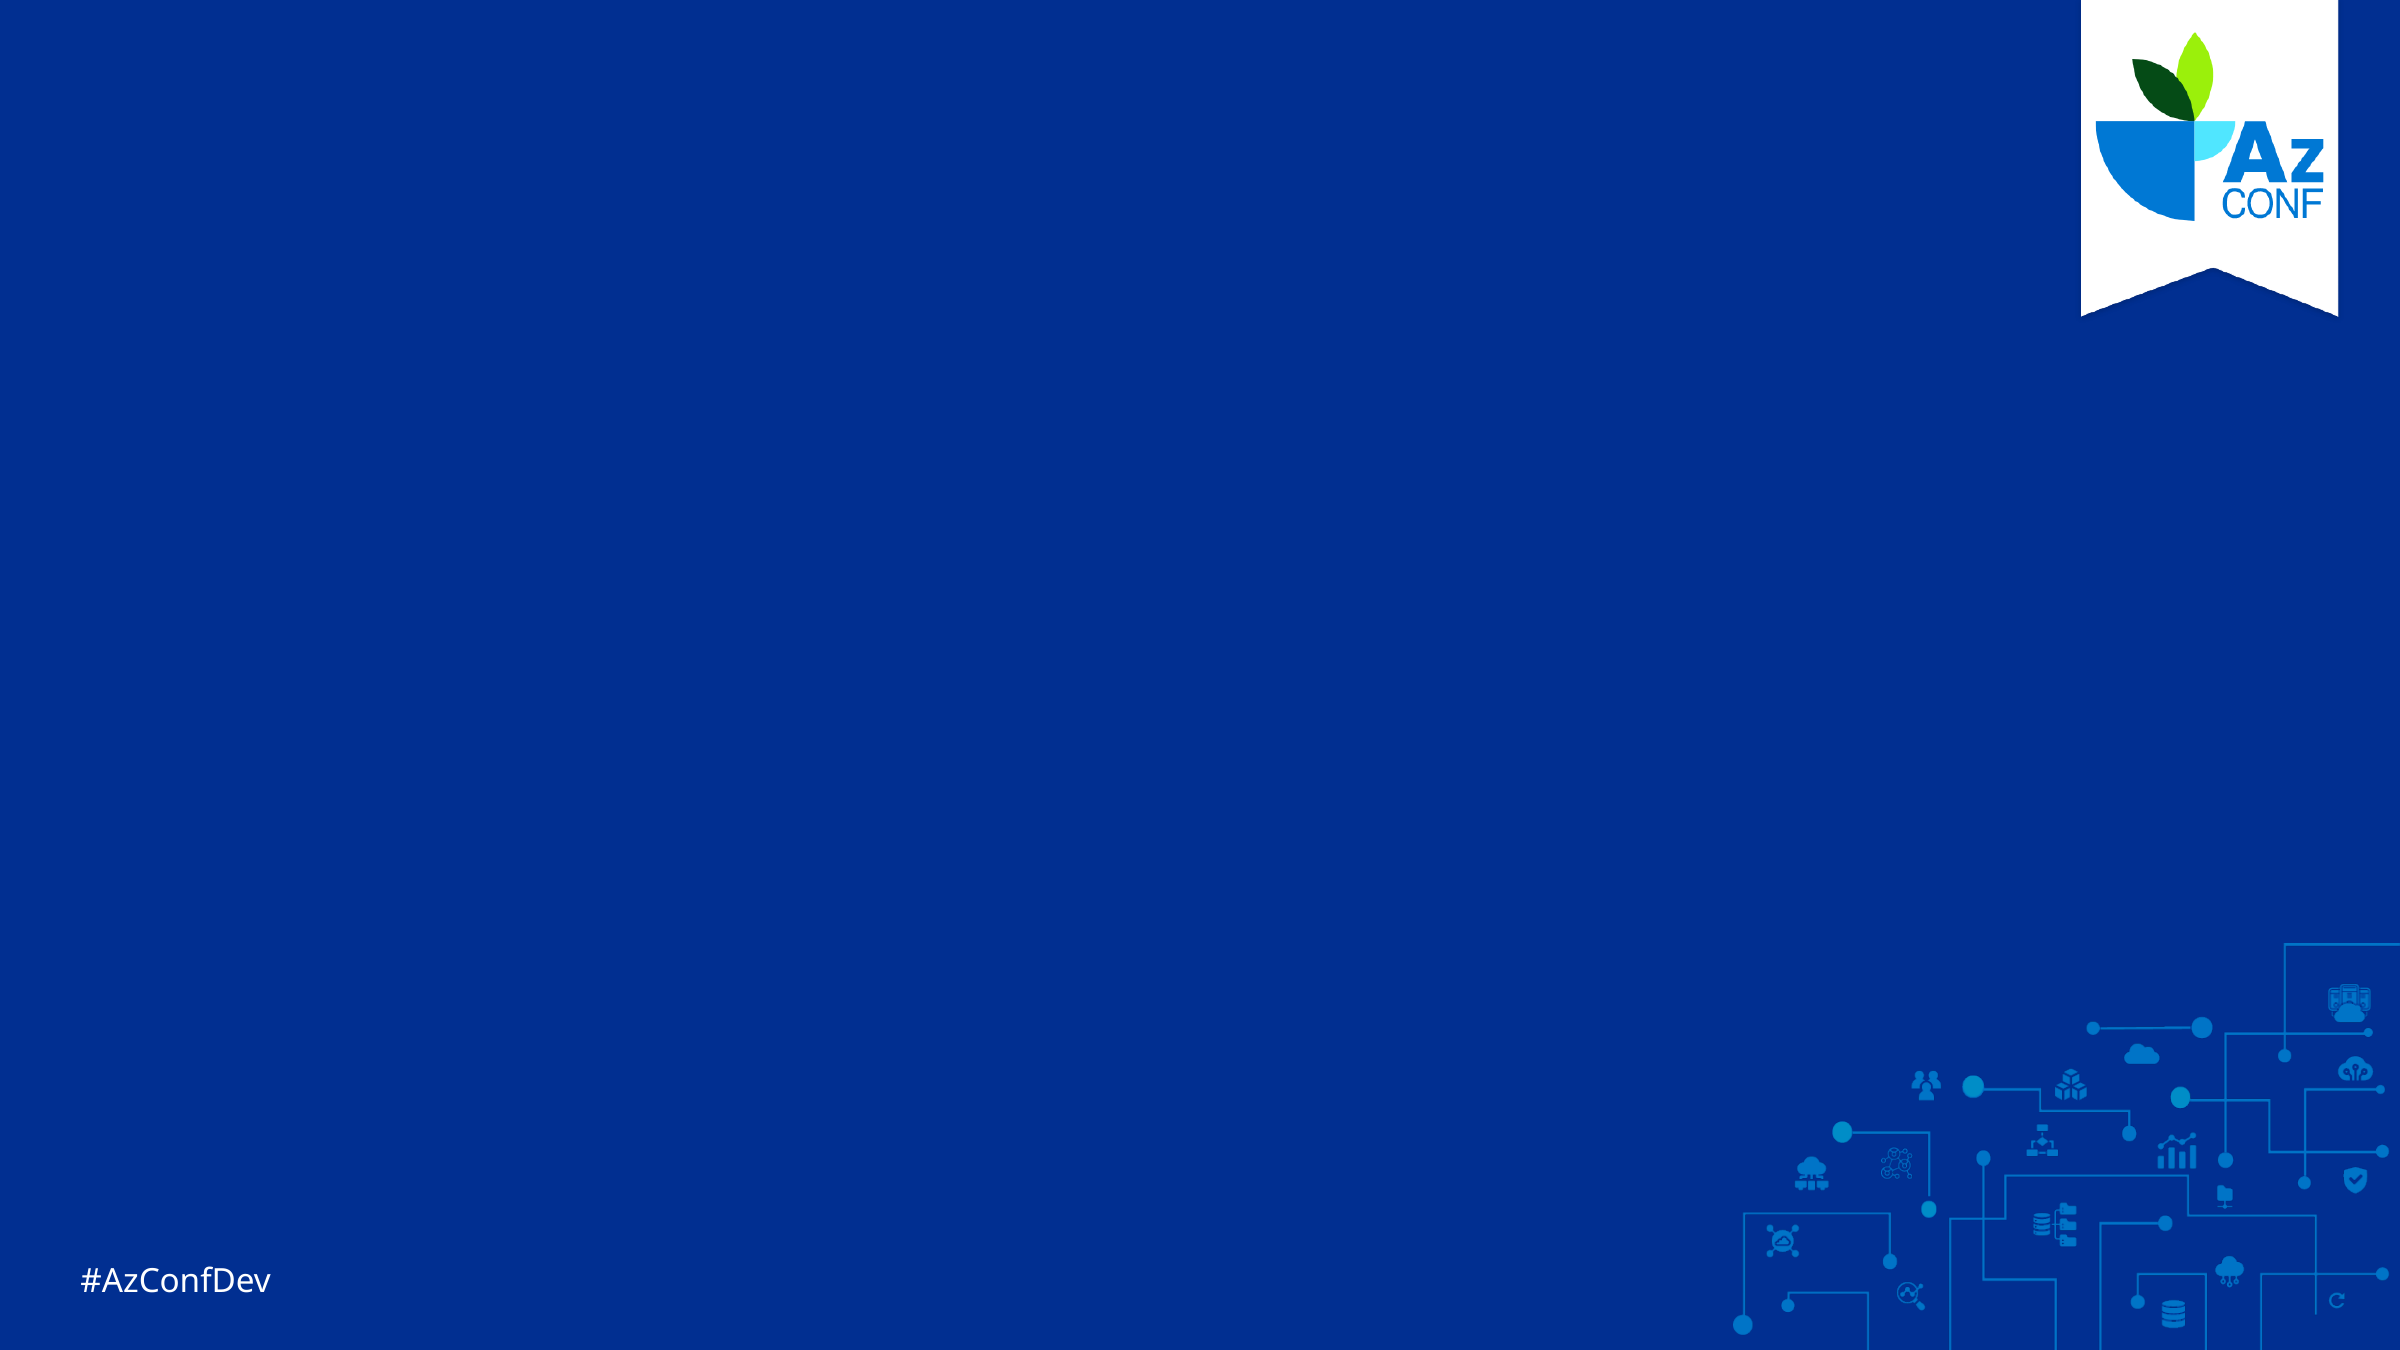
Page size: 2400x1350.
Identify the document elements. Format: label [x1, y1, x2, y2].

picture [2073, 0, 2346, 326]
picture [1733, 943, 2400, 1350]
